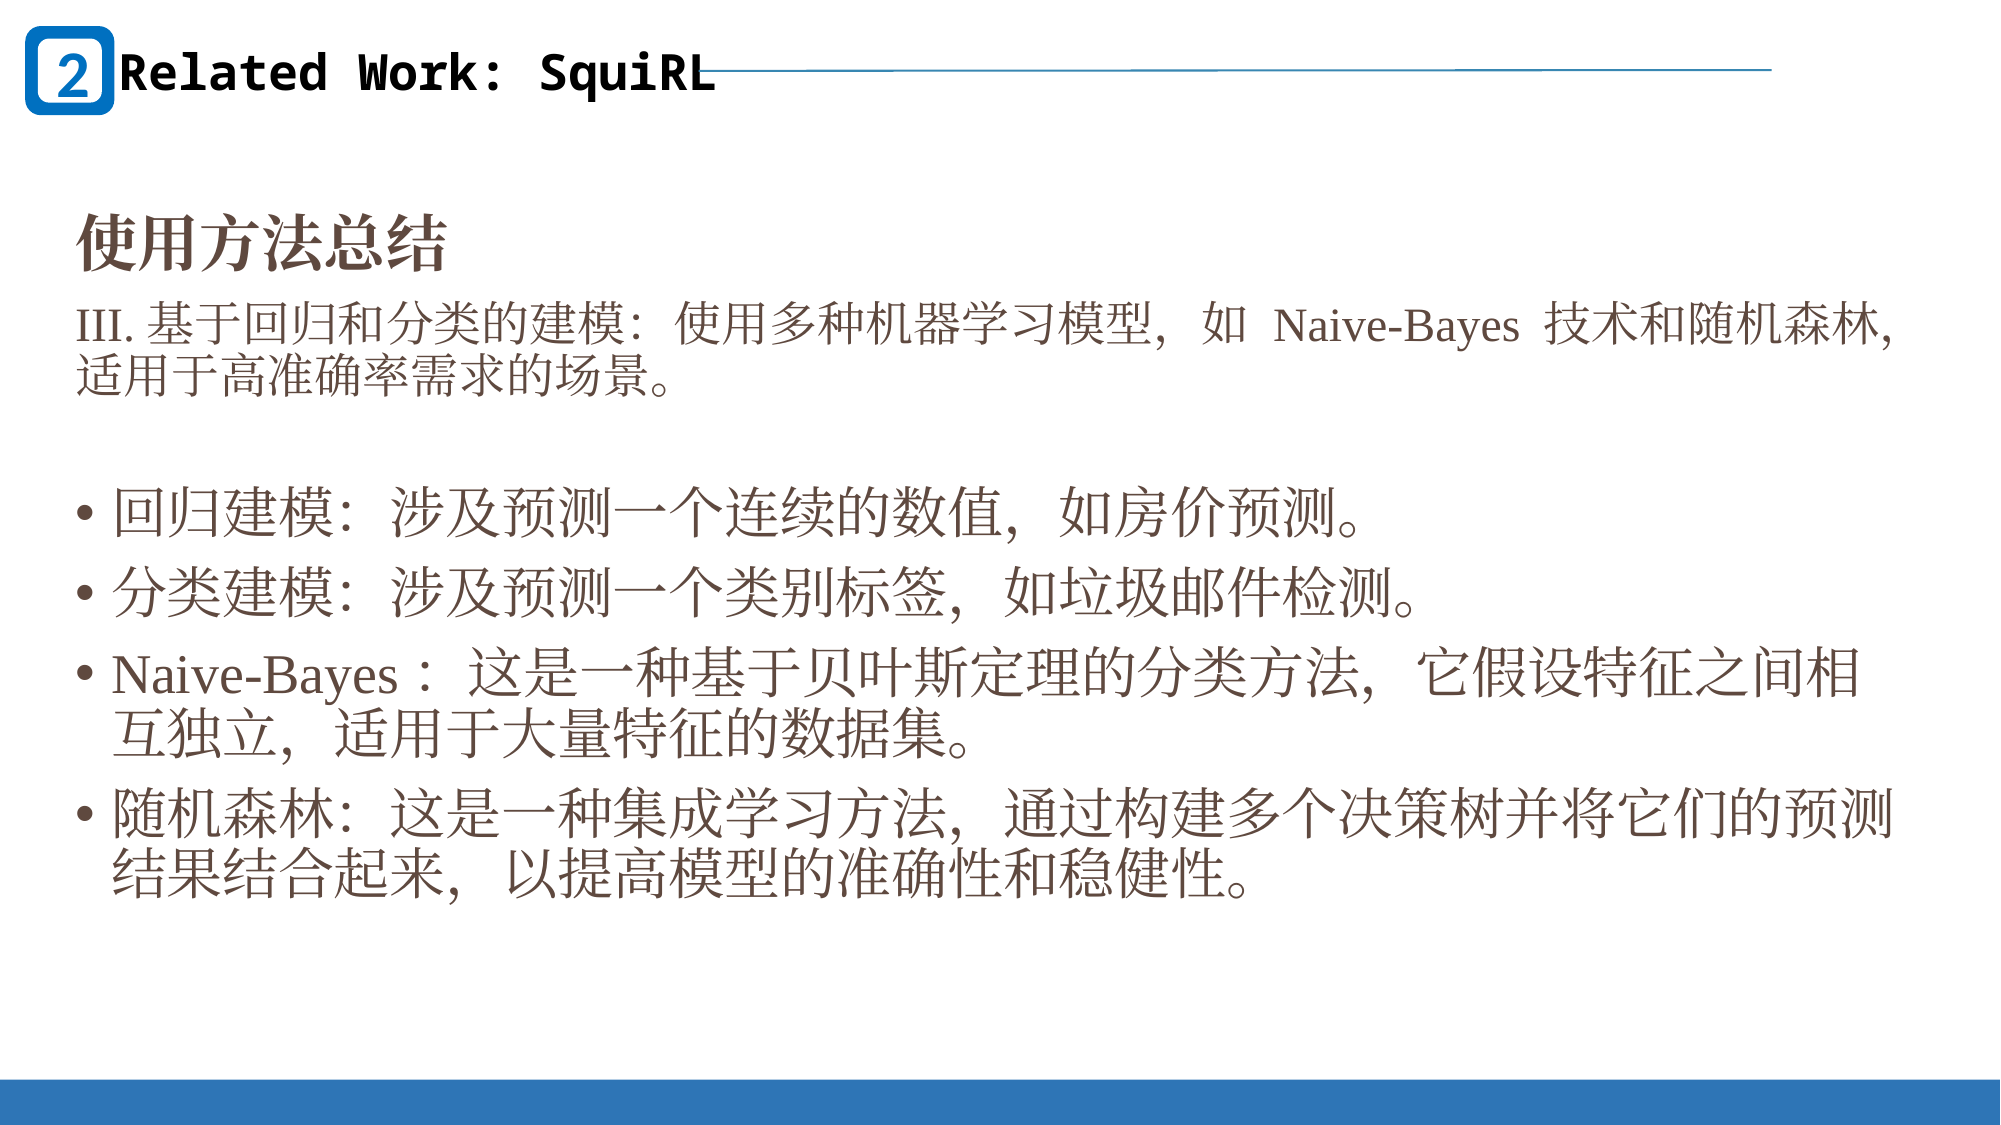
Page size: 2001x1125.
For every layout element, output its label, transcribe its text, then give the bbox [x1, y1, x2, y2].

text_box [26, 27, 703, 115]
text_box 使用方法总结 III.基于回归和分类的建模：使用多种机器学习模型，如 Naive-Bayes 技术和随机森林，适用于高准确率需求的场景。 回归建模：涉及预测一个连续的数值，如房价预测。 分类建模：涉及预测一个类别标签，如垃圾邮件检测。 Naive-Bayes：这是一种基于贝叶斯定理的分类方法，它假设特征之间相互独立，适用于大量特征的数据集。 随机森林：这是一种集成学习方法，通过构建多个决策树并将它们的预测结果结合起来，以提高模型的准确性和稳健性。 [60, 205, 1912, 920]
